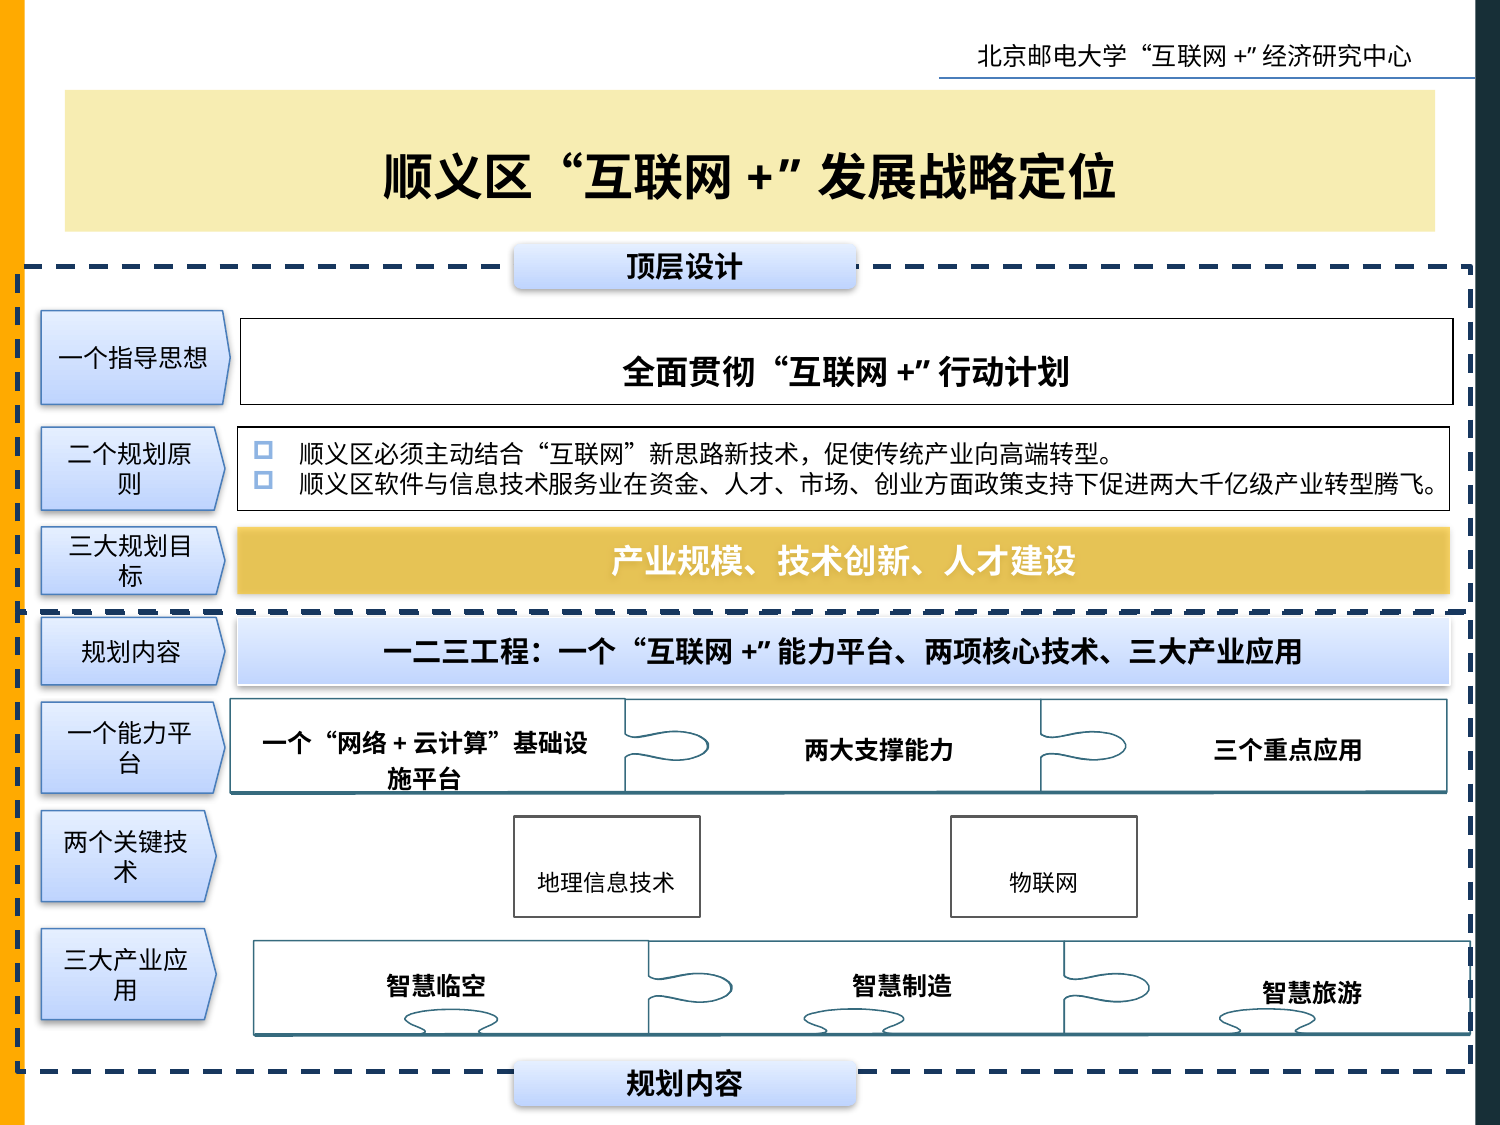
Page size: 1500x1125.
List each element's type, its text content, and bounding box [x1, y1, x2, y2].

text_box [17, 243, 1471, 612]
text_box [17, 612, 1471, 1107]
text_box 顺义区“互联网+”发展战略定位 [63, 88, 1437, 234]
